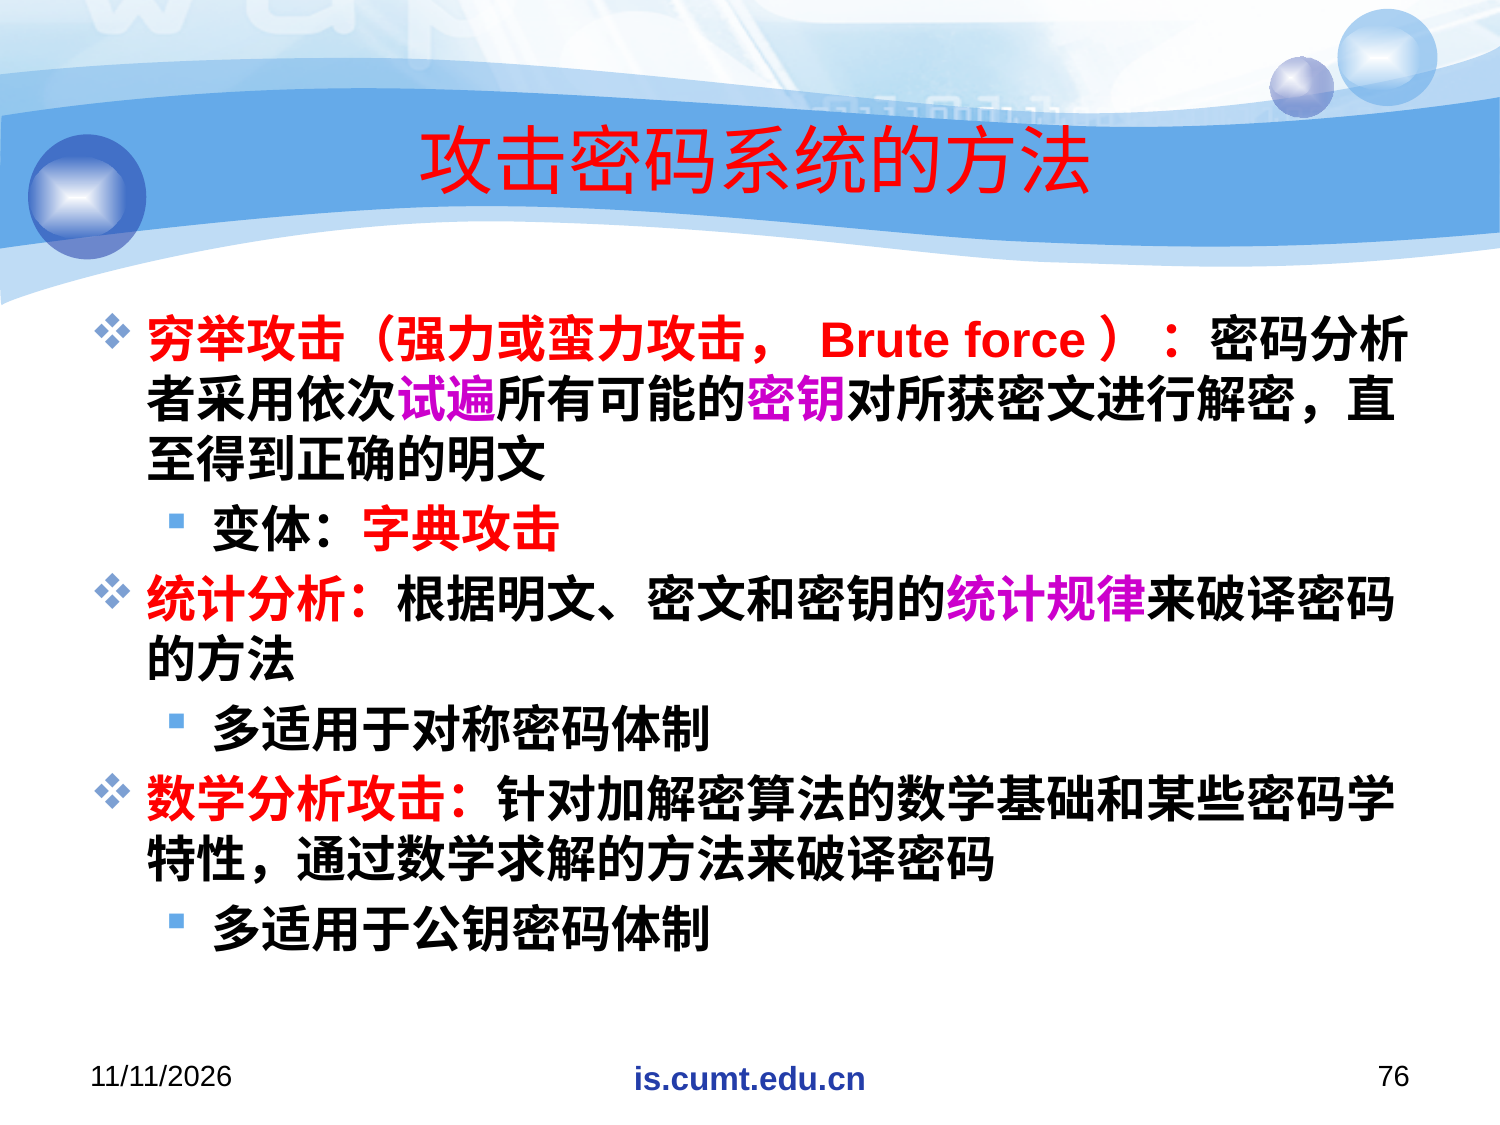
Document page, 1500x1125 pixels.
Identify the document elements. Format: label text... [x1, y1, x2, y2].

footer is.cumt.edu.cn [512, 1049, 988, 1103]
list 穷举攻击（强力或蛮力攻击， Brute force） ：密码分析者采用依次试遍所有可能的密钥对所获密文进行解密，直至得到正确的明文 变体：字典攻击 统计分析：根据明文、密文和密钥的统计规律来破译密码的方法 多适用于对称密码体制 数学分析攻击：针对加解密算法的数学基础和某些密码学特性，通过数学求解的方法来破译密码 多适用于公钥密码体制 [74, 299, 1426, 1038]
slide_number 76 [1074, 1049, 1426, 1103]
title 攻击密码系统的方法 [149, 112, 1363, 206]
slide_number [74, 1049, 426, 1103]
picture [0, 0, 1500, 112]
